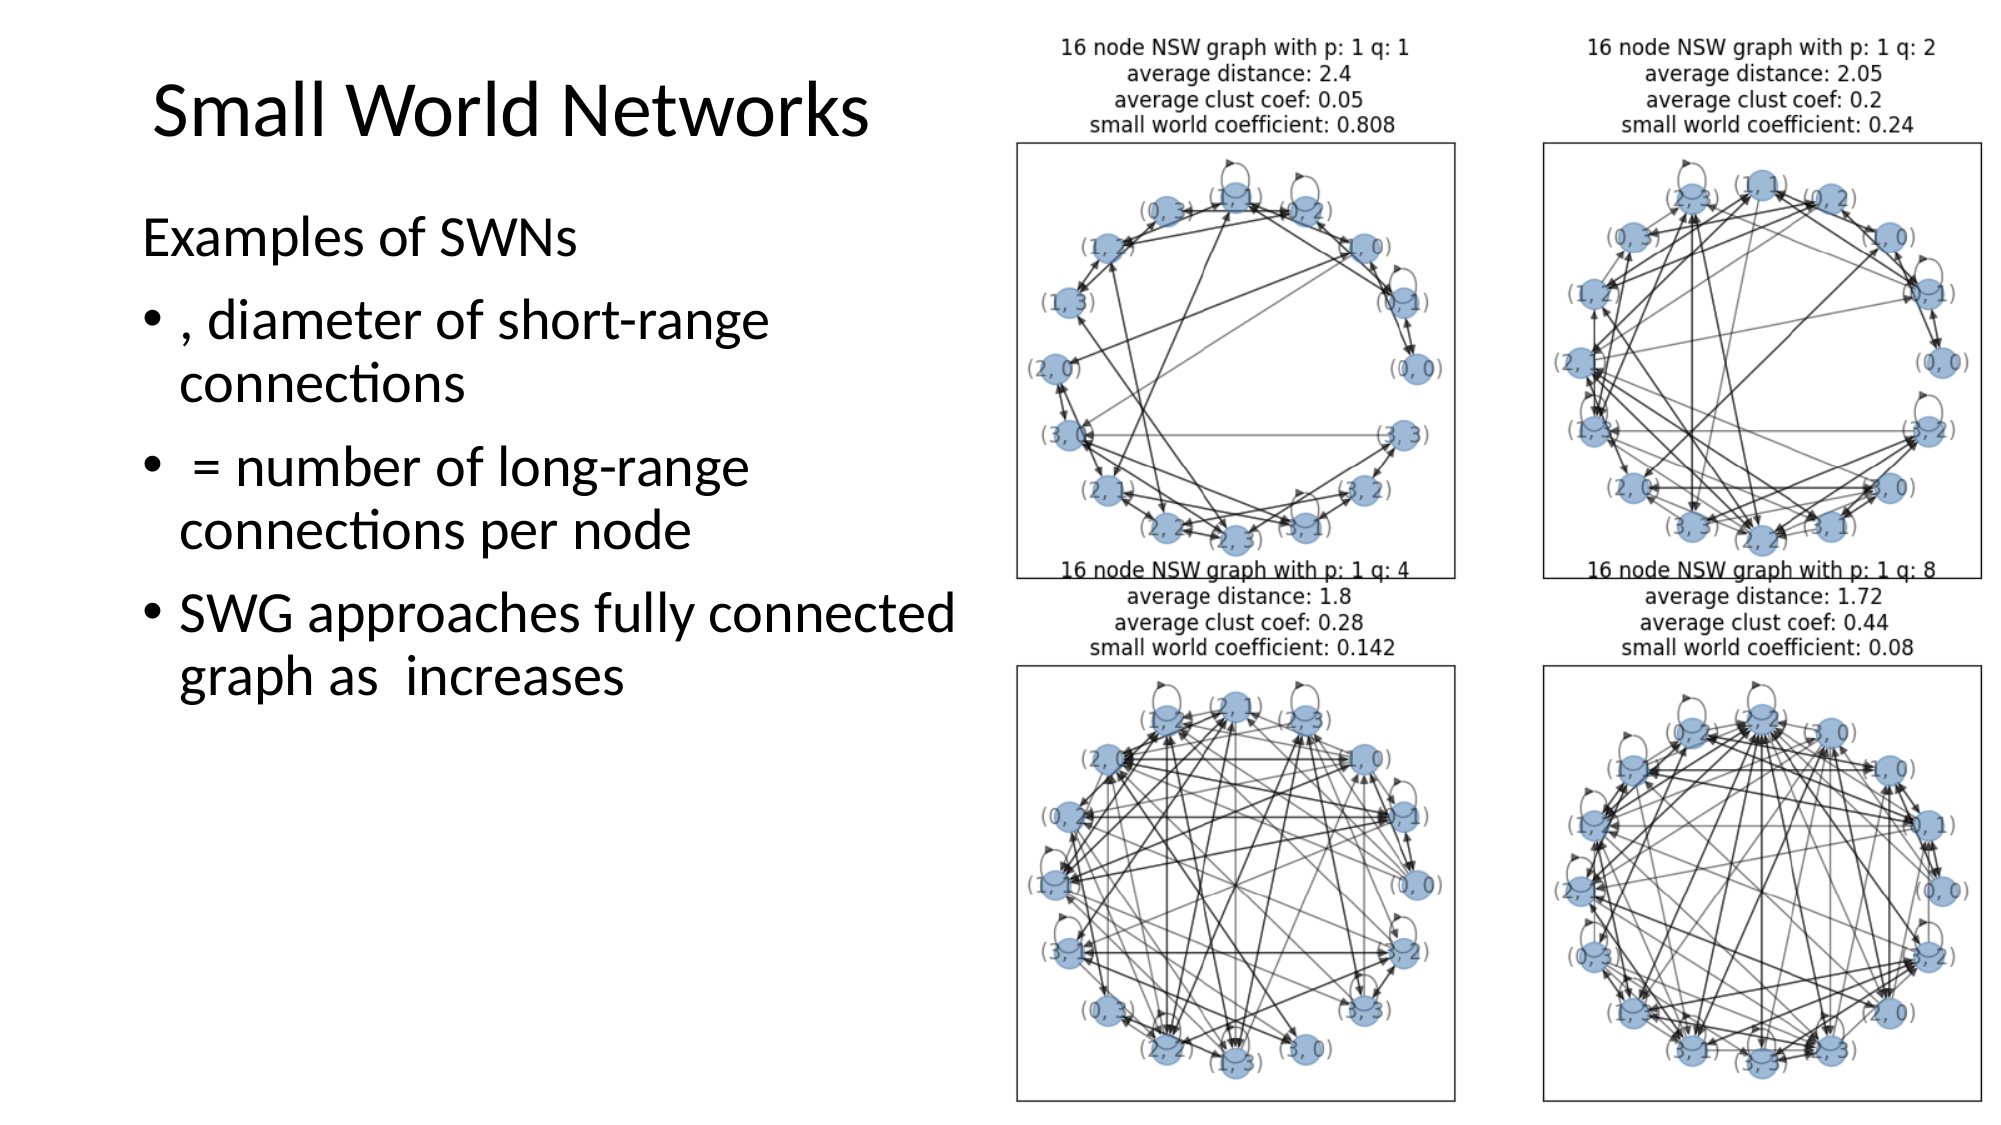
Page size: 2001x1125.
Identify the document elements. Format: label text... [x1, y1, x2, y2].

picture [1008, 38, 1989, 1109]
title Small World Networks [137, 59, 1008, 162]
